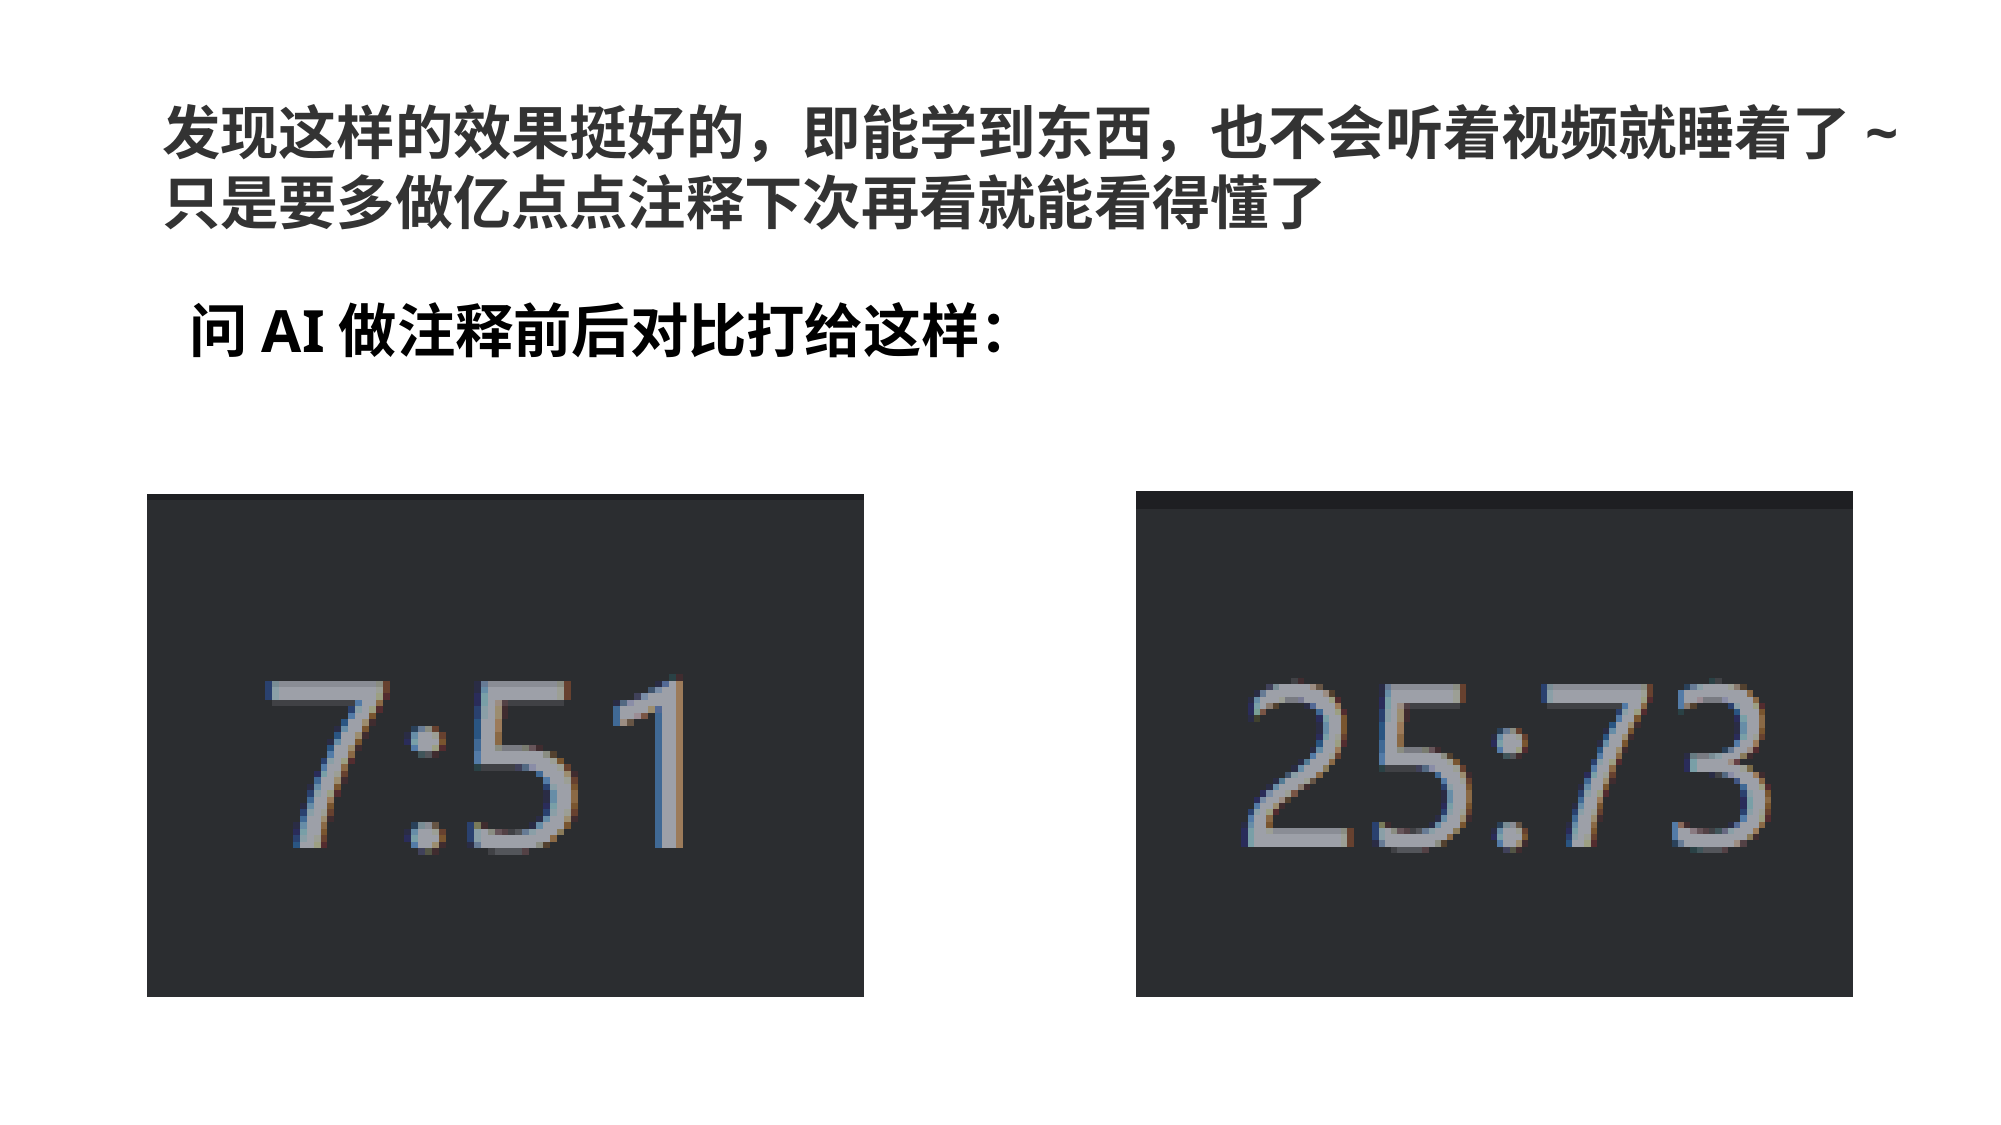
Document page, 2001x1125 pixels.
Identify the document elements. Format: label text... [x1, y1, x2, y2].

title 发现这样的效果挺好的，即能学到东西，也不会听着视频就睡着了~ 只是要多做亿点点注释下次再看就能看得懂了 [147, 64, 1920, 268]
picture [1136, 491, 1853, 997]
text_box 问AI做注释前后对比打给这样： [174, 286, 1719, 372]
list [147, 494, 864, 997]
